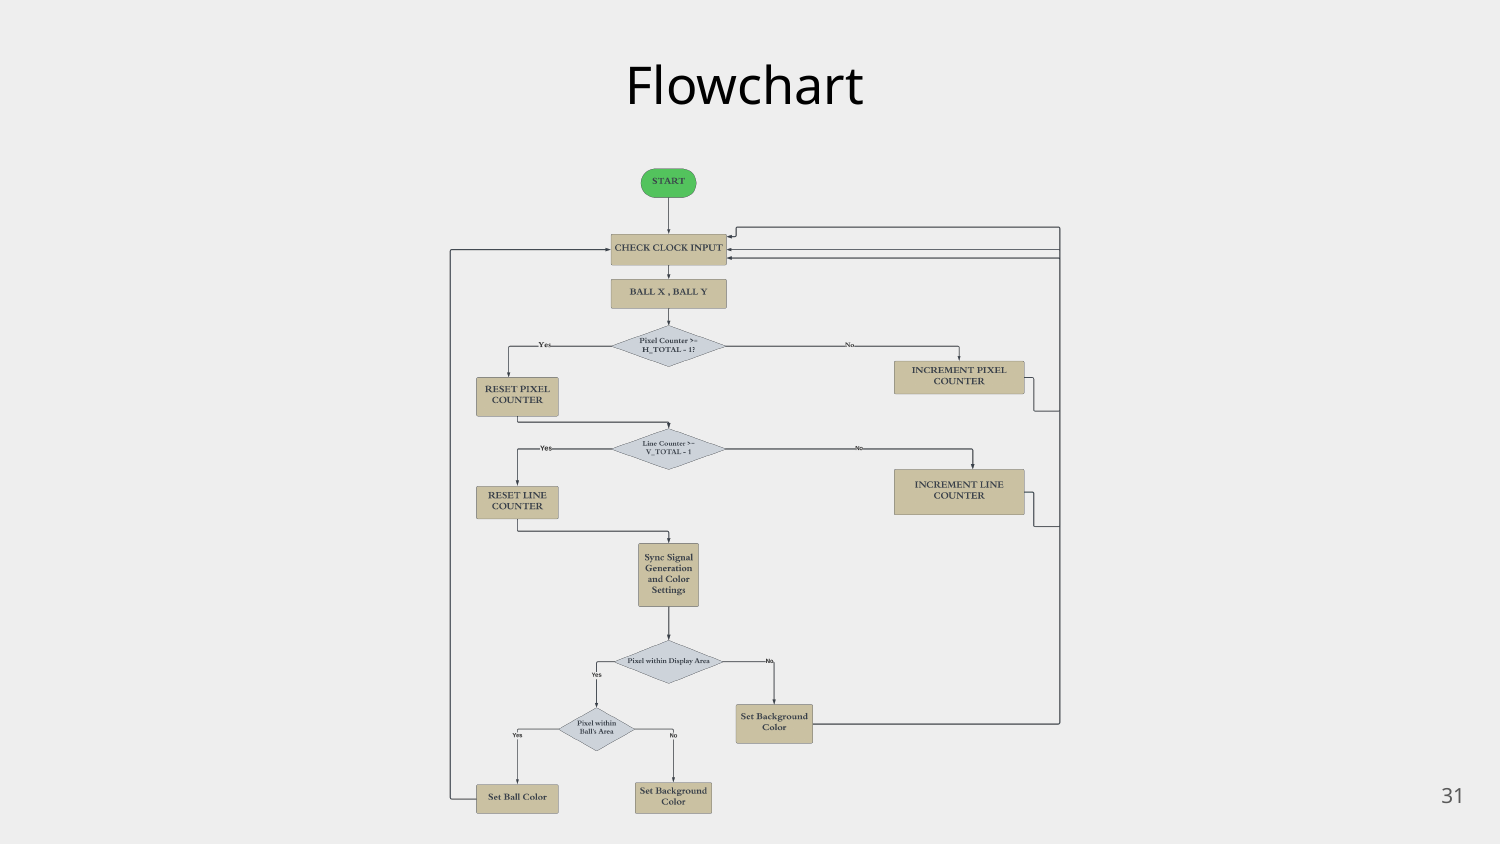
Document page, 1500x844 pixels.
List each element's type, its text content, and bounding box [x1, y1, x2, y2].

title Flowchart [46, 37, 1445, 132]
picture [439, 159, 1071, 823]
slide_number 31 [1389, 764, 1480, 830]
